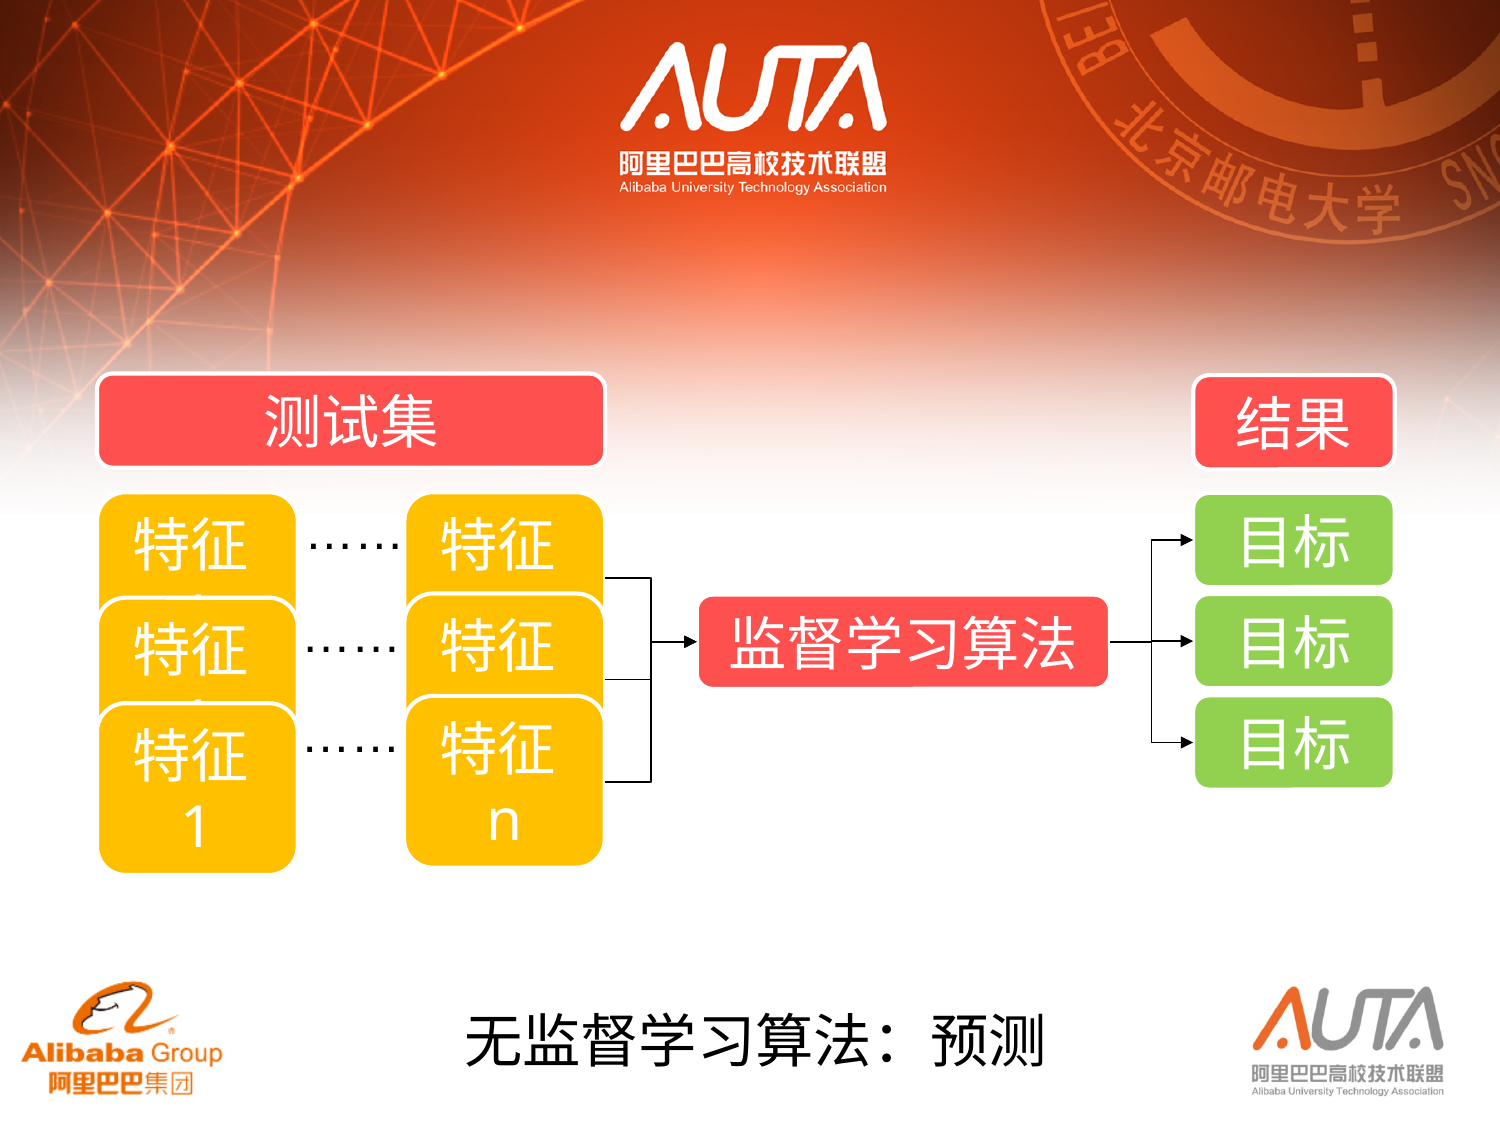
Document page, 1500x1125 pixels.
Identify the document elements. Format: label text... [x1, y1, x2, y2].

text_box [1109, 641, 1194, 744]
text_box …… [289, 522, 420, 567]
text_box …… [286, 594, 416, 670]
text_box 目标 [1190, 522, 1397, 590]
text_box 特征1 [94, 522, 300, 624]
picture [1197, 954, 1499, 1125]
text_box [604, 539, 697, 640]
text_box 特征1 [94, 595, 300, 729]
picture [0, 0, 1500, 515]
text_box …… [285, 695, 416, 771]
text_box 监督学习算法 [700, 592, 1104, 691]
text_box 无监督学习算法：预测 [449, 997, 1062, 1082]
text_box 特征n [402, 591, 599, 702]
text_box 特征n [401, 693, 607, 870]
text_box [604, 641, 697, 744]
text_box 特征n [402, 522, 608, 600]
text_box 目标 [1199, 591, 1397, 691]
text_box 特征1 [94, 701, 300, 878]
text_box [1109, 540, 1194, 639]
text_box 目标 [1191, 693, 1397, 792]
picture [14, 972, 230, 1101]
